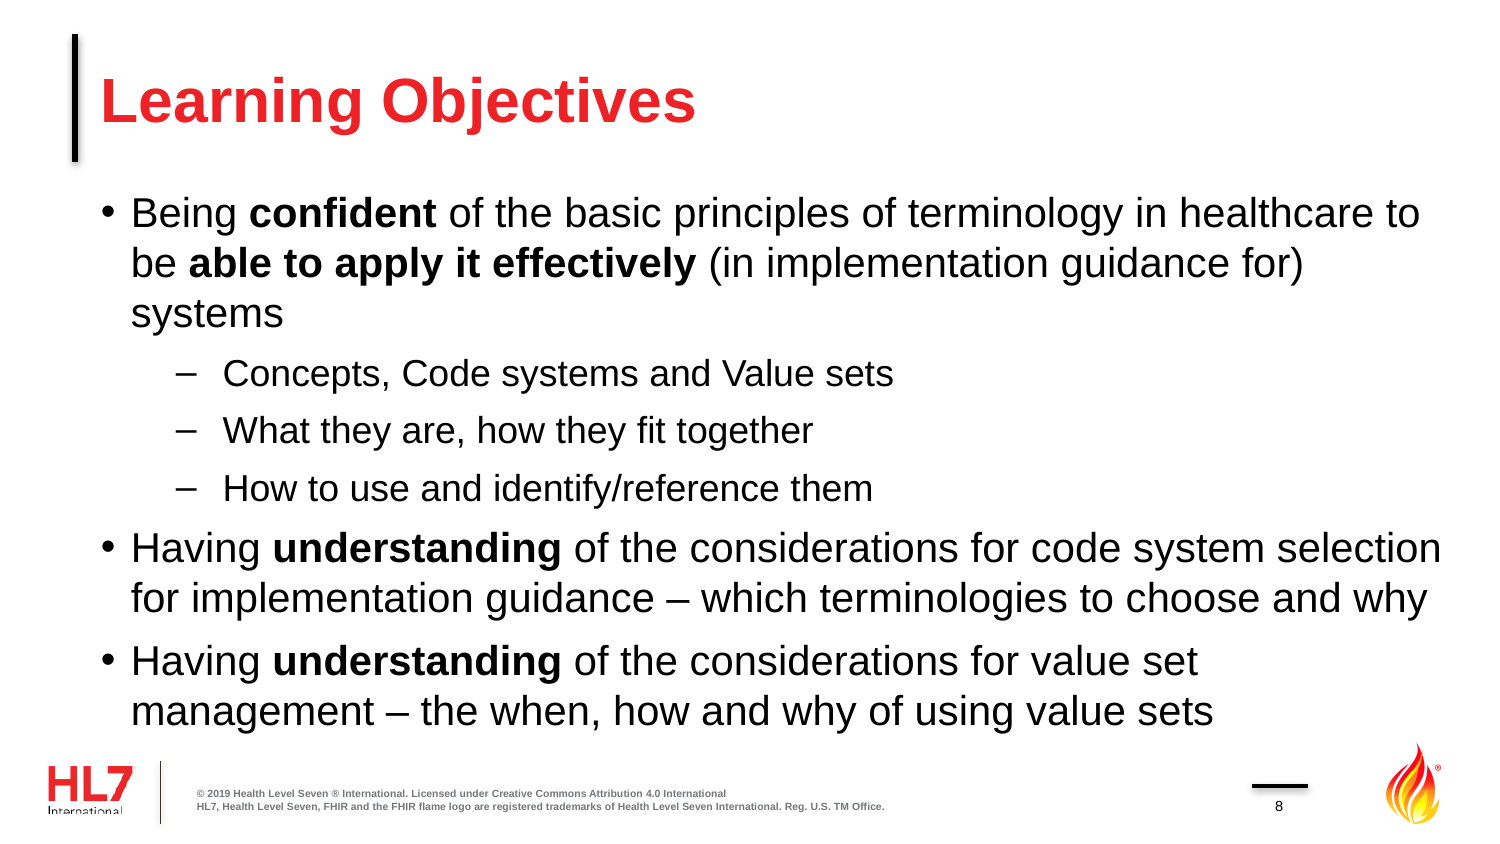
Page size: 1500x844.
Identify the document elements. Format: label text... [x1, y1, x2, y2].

title Learning Objectives [100, 33, 1451, 163]
list Being confident of the basic principles of terminology in healthcare to be able to apply it effectively (in implementation guidance for) systems Concepts, Code systems and Value sets What they are, how they fit together How to use and identify/reference them Having understanding of the considerations for code system selection for implementation guidance – which terminologies to choose and why Having understanding of the considerations for value set management – the when, how and why of using value sets [100, 186, 1451, 740]
picture [1386, 742, 1441, 824]
slide_number 8 [1257, 788, 1302, 815]
footer © 2019 Health Level Seven ® International. Licensed under Creative Commons Attribution 4.0 International HL7, Health Level Seven, FHIR and the FHIR flame logo are registered trademarks of Health Level Seven International. Reg. U.S. TM Office. [196, 786, 941, 813]
